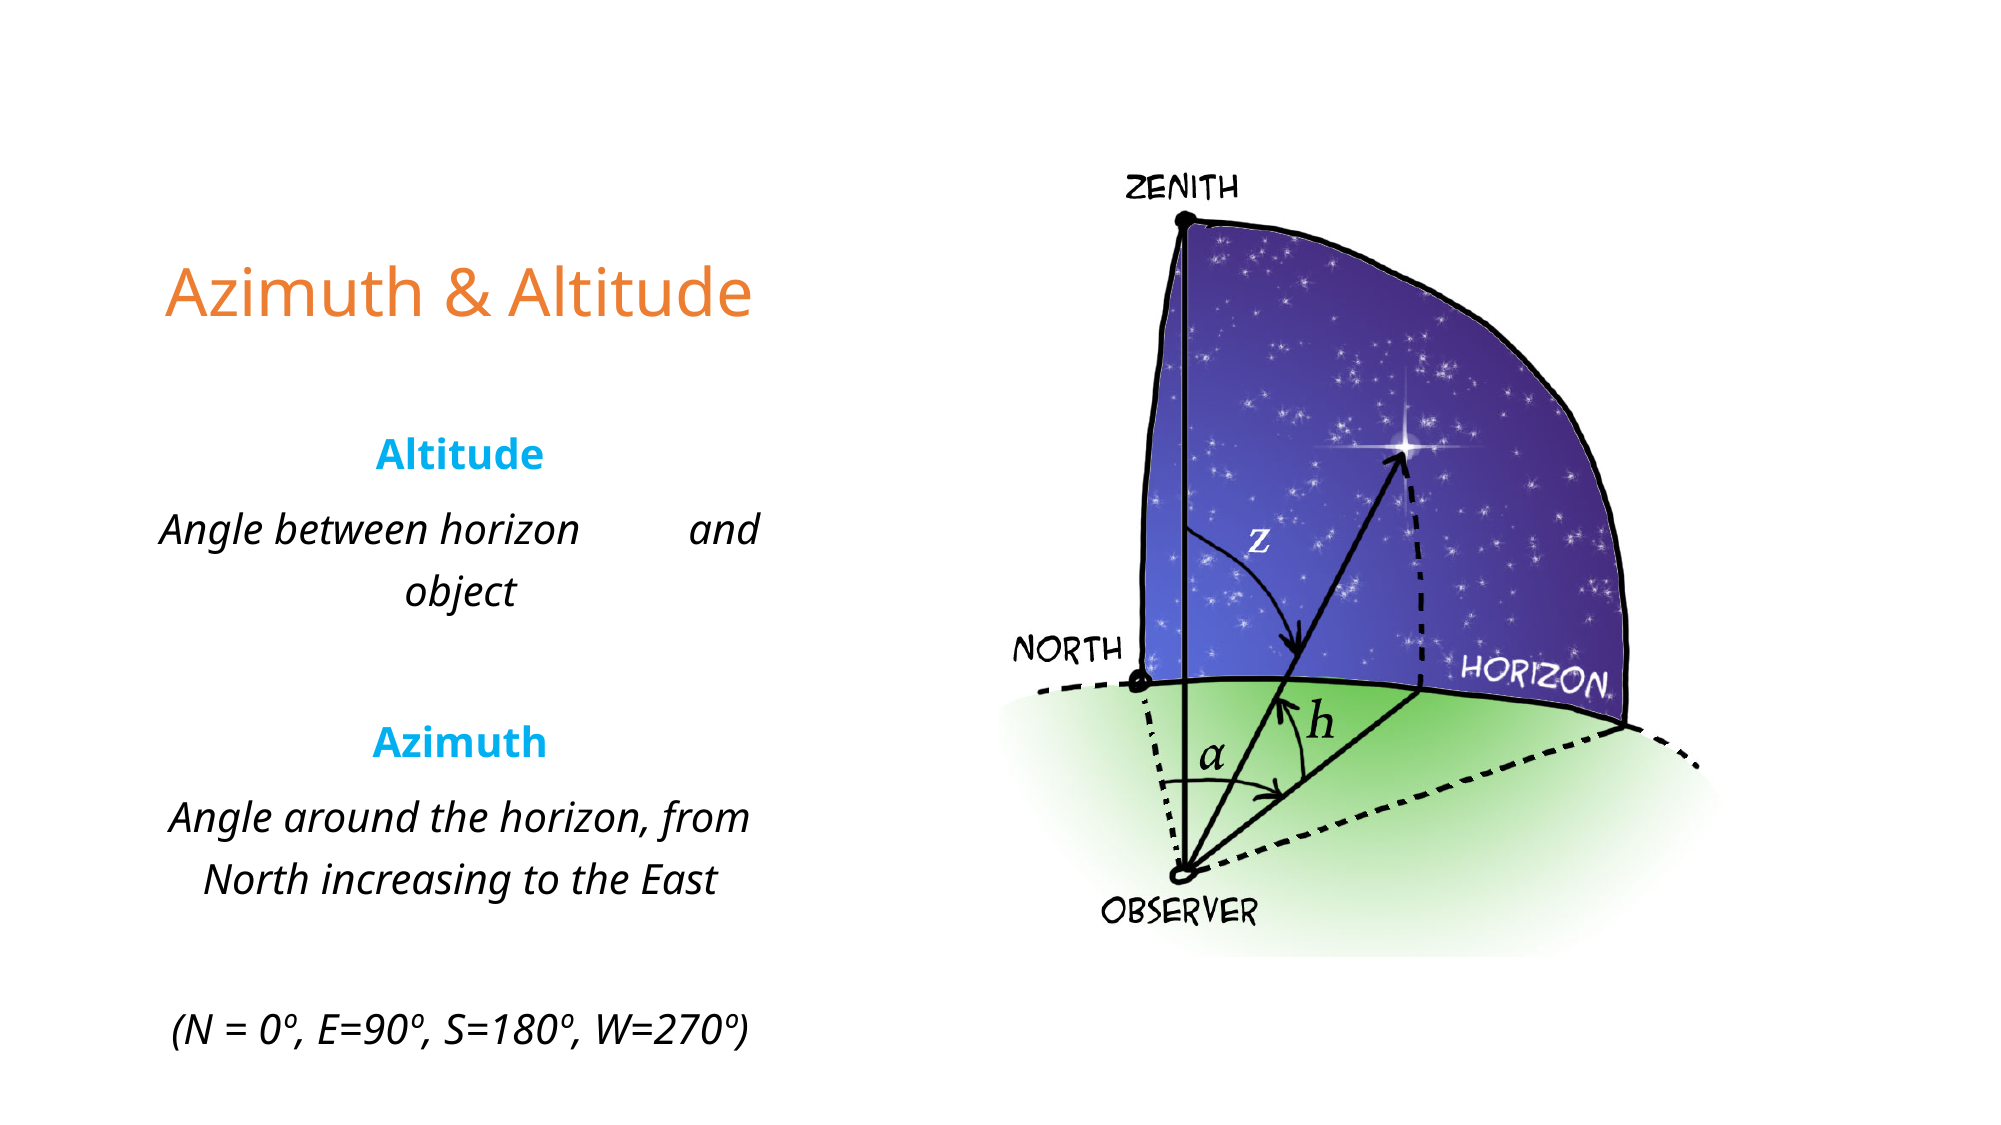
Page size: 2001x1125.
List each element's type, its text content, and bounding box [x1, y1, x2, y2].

title Azimuth & Altitude [137, 75, 783, 338]
list Altitude Angle between horizon and object Azimuth Angle around the horizon, from North increasing to the East (N = 0º, E=90º, S=180º, W=270º) [137, 344, 783, 1085]
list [999, 152, 1727, 957]
